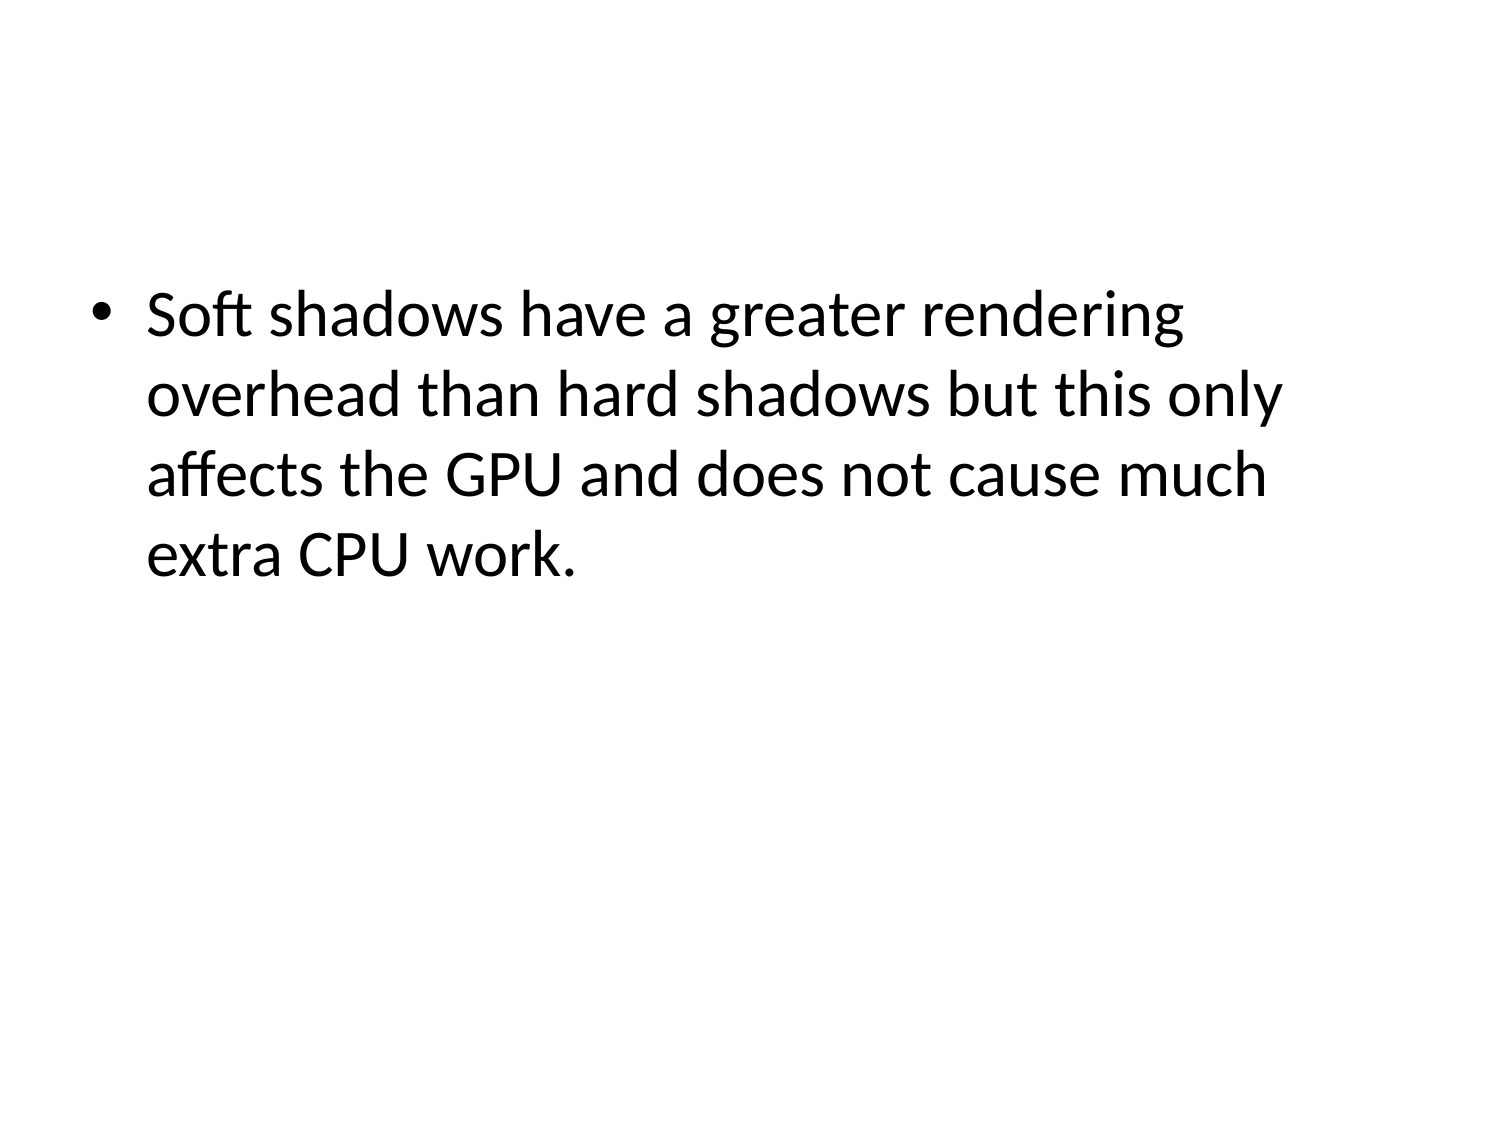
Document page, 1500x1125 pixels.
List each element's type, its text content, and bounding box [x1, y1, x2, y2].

list Soft shadows have a greater rendering overhead than hard shadows but this only affects the GPU and does not cause much extra CPU work. [75, 262, 1425, 1005]
